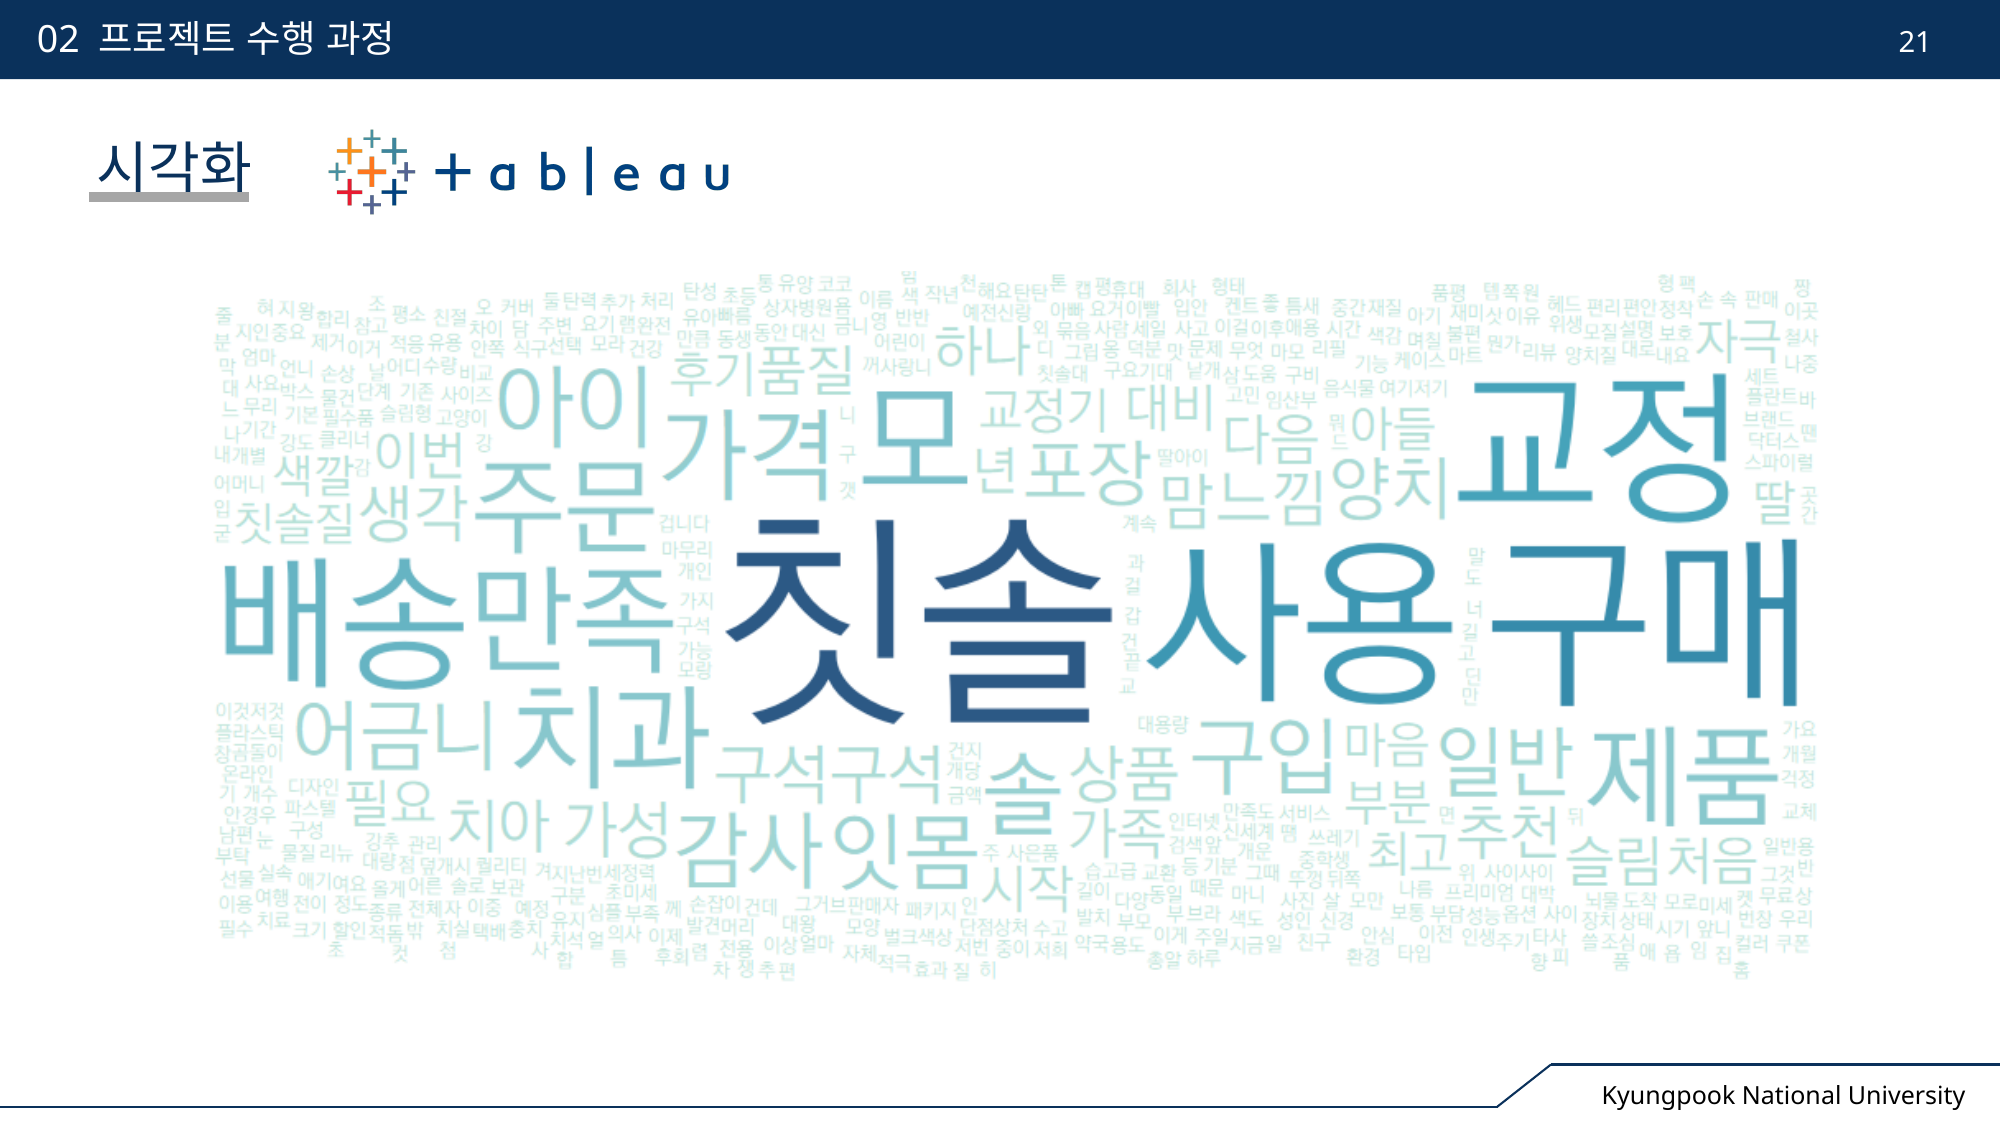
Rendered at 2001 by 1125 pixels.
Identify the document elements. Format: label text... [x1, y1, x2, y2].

text_box 시각화 [81, 124, 326, 208]
text_box Kyungpook National University [1586, 1108, 2000, 1118]
picture [326, 124, 731, 223]
text_box [0, 0, 2000, 80]
picture [193, 271, 1840, 989]
text_box 21 [1883, 16, 2000, 66]
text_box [0, 1064, 2000, 1108]
text_box 02 프로젝트 수행 과정 [22, 7, 547, 68]
